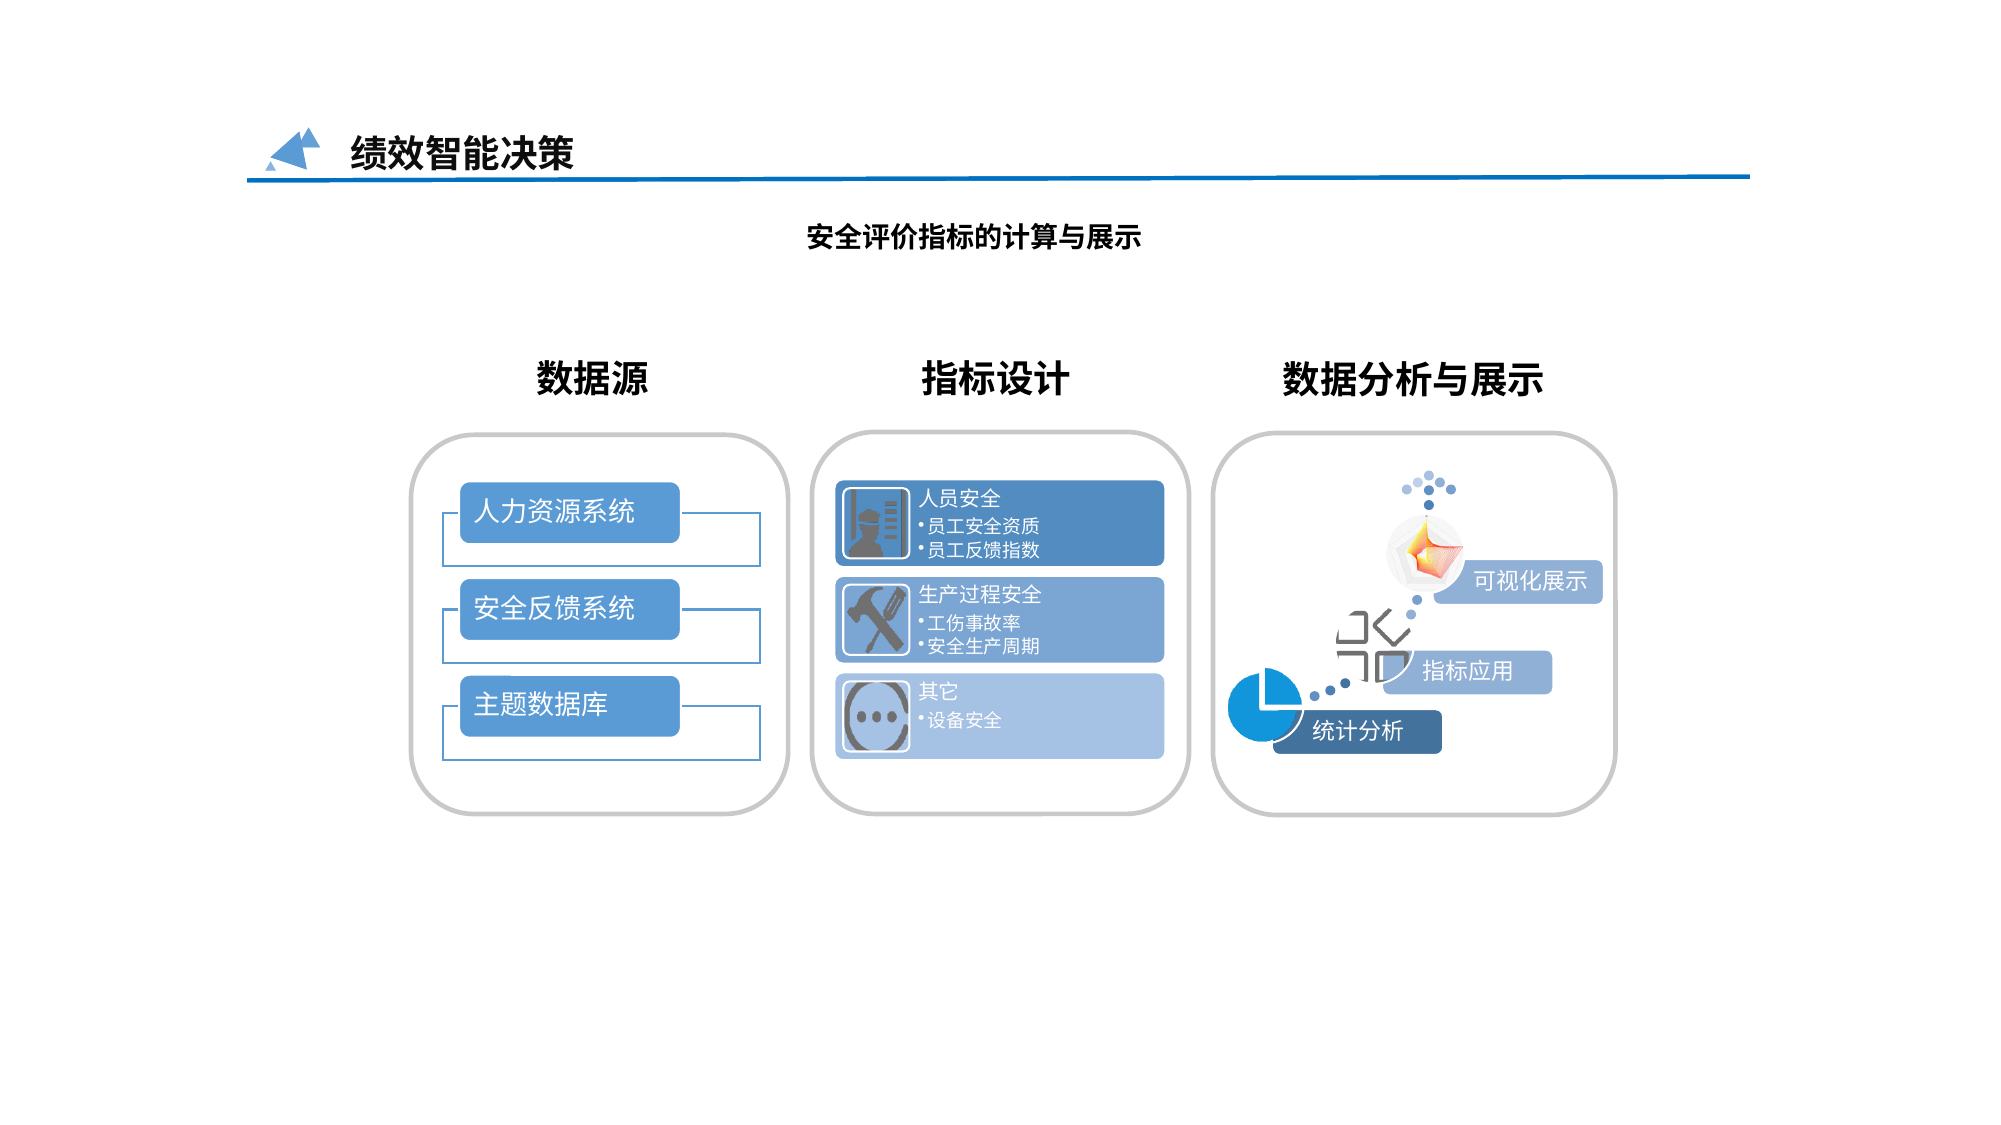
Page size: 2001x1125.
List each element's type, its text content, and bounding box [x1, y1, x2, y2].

text_box 指标设计 [906, 347, 1094, 408]
text_box [810, 430, 1189, 815]
text_box [1221, 431, 1607, 463]
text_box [1187, 463, 1642, 764]
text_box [247, 176, 1750, 181]
text_box 安全评价指标的计算与展示 [673, 212, 1277, 261]
text_box [1213, 764, 1616, 817]
text_box 数据源 [521, 347, 678, 408]
text_box 绩效智能决策 [335, 122, 921, 176]
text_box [834, 479, 1166, 761]
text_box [443, 480, 761, 761]
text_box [265, 127, 321, 171]
text_box 数据分析与展示 [1268, 348, 1570, 409]
text_box [409, 433, 790, 816]
